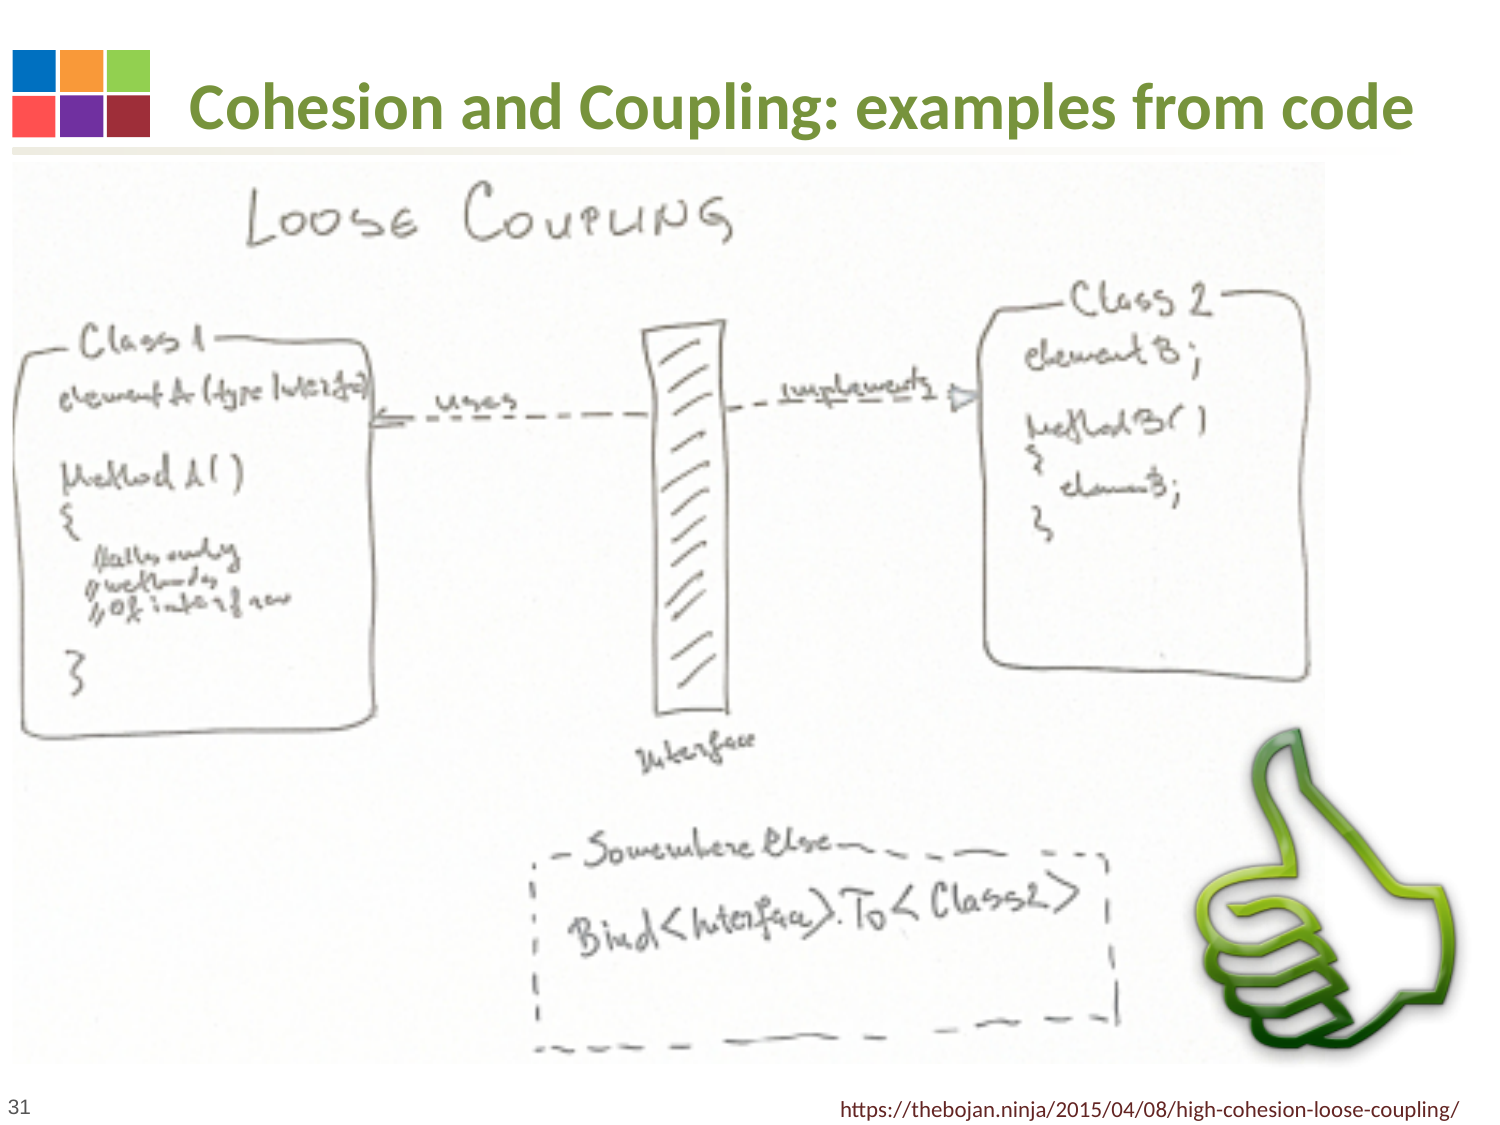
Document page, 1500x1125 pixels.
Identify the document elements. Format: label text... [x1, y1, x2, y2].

title Cohesion and Coupling: examples from code [174, 47, 1475, 150]
list https://thebojan.ninja/2015/04/08/high-cohesion-loose-coupling/ [825, 1087, 1488, 1125]
picture [12, 162, 1500, 1088]
